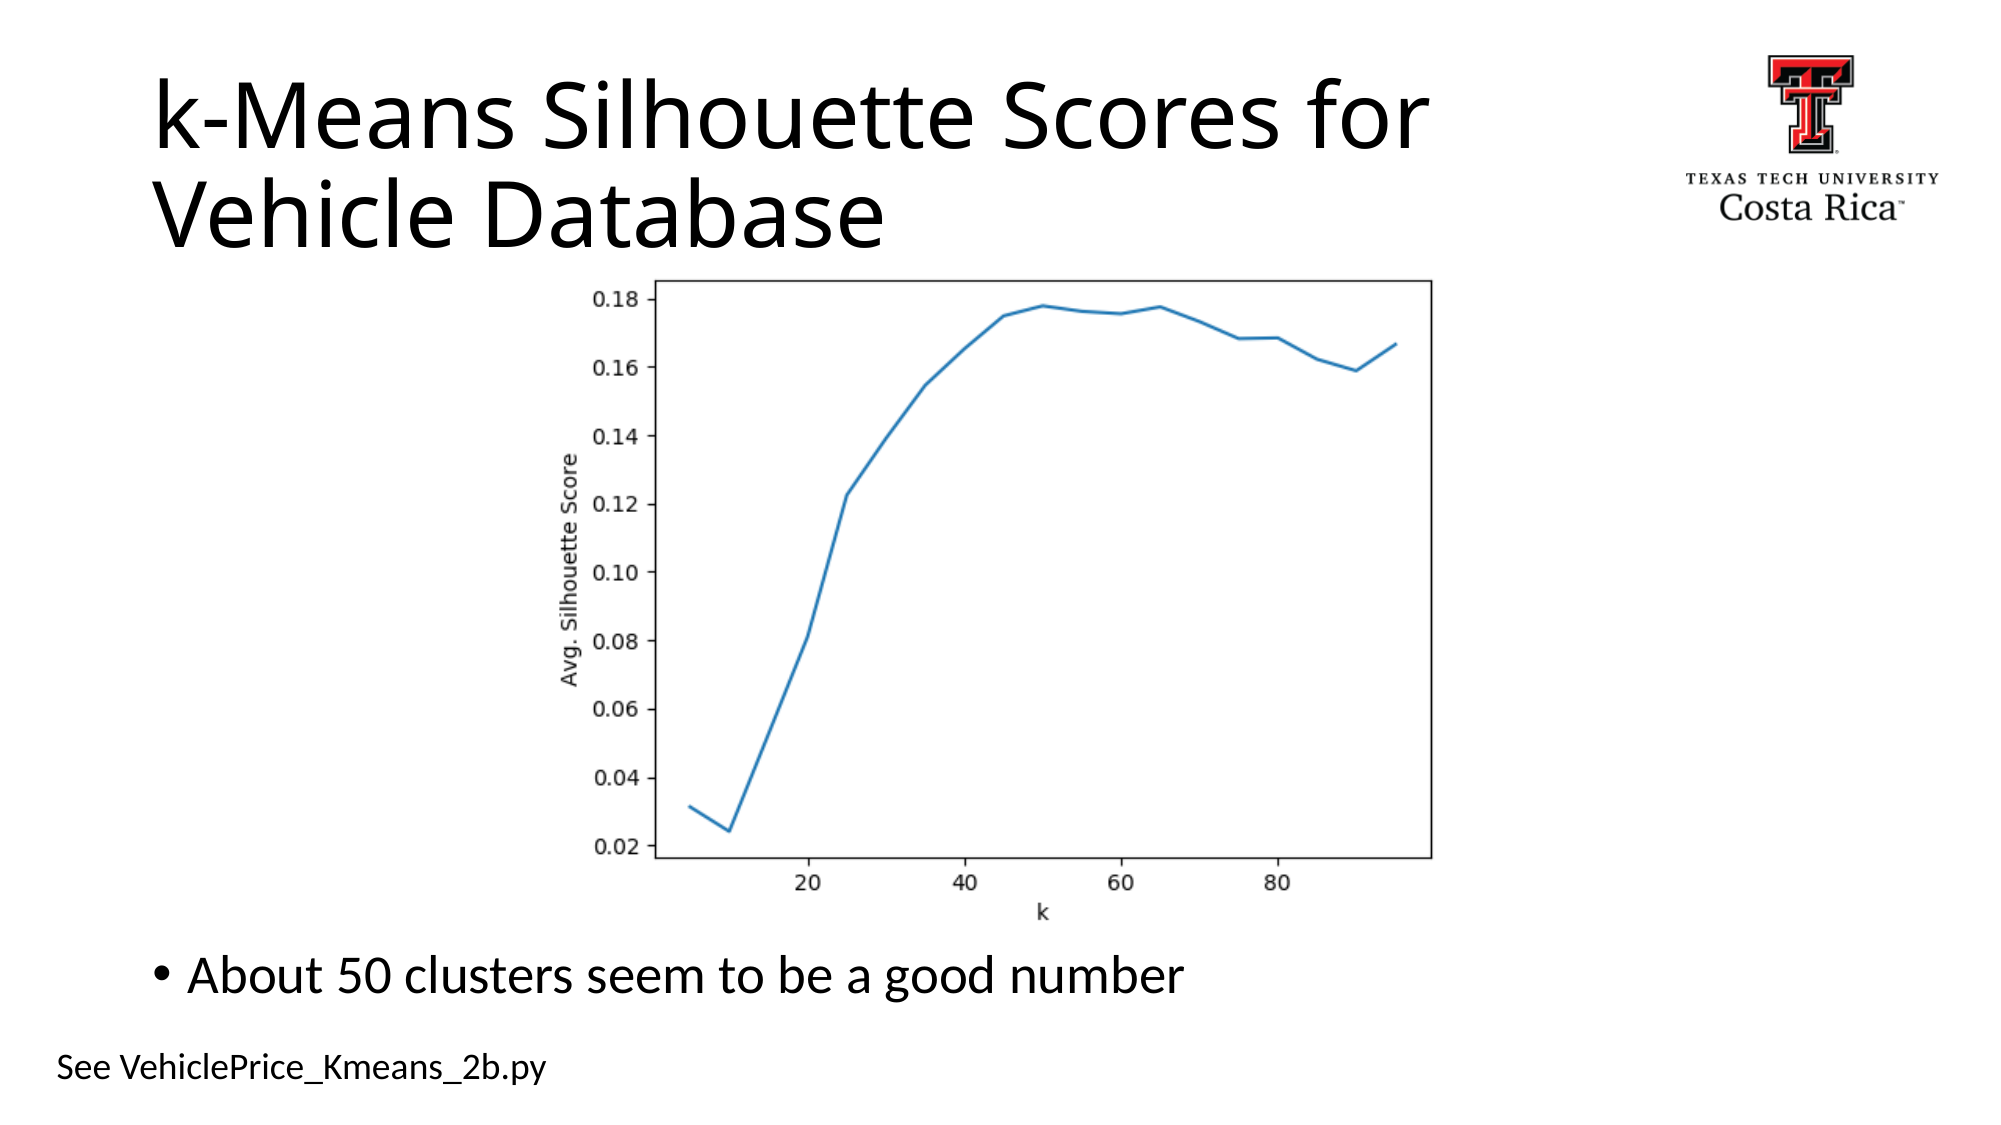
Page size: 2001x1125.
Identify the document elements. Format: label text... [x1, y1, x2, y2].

picture [1664, 30, 1964, 251]
title k-Means Silhouette Scores for Vehicle Database [137, 59, 1863, 278]
list About 50 clusters seem to be a good number [137, 939, 1311, 1014]
picture [544, 257, 1456, 939]
text_box See VehiclePrice_Kmeans_2b.py [41, 1034, 596, 1095]
